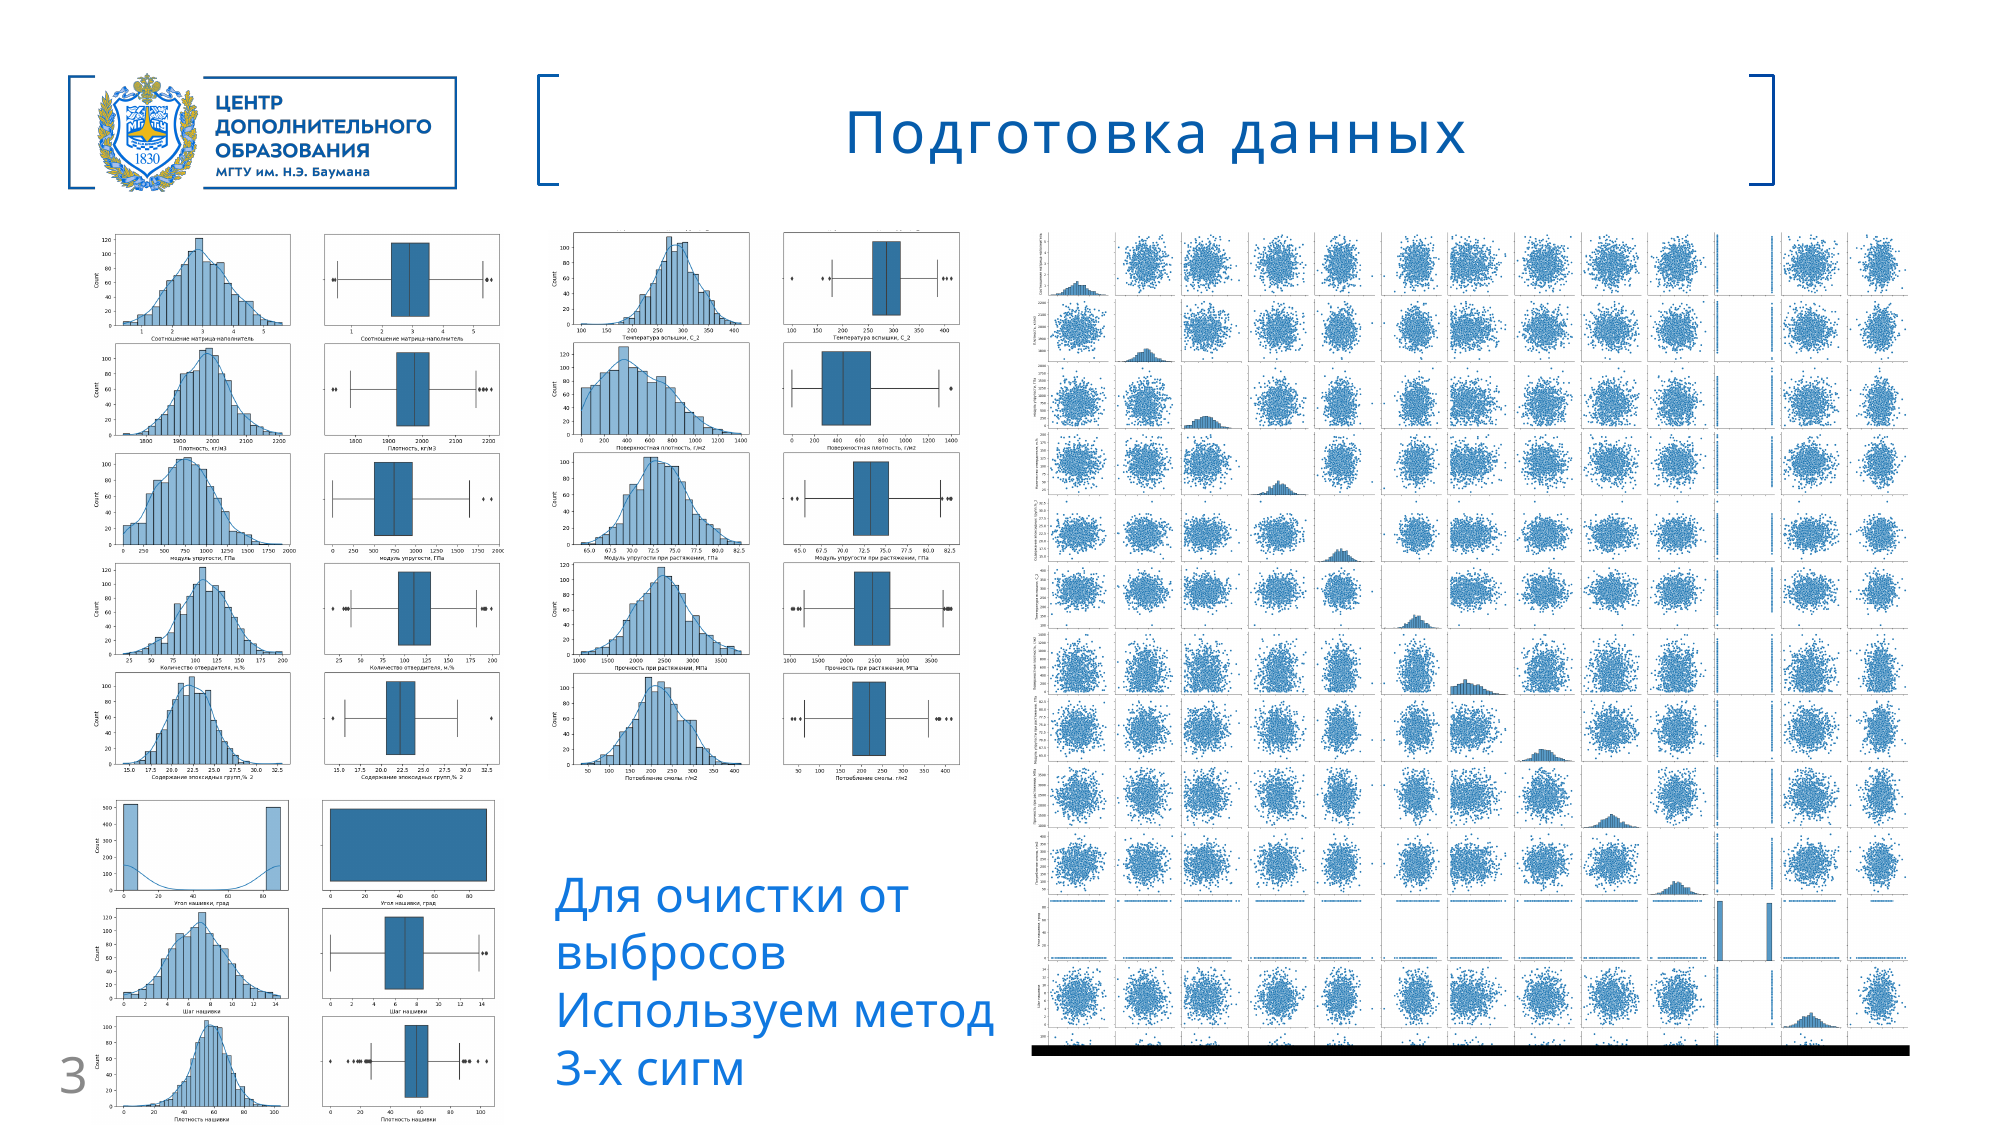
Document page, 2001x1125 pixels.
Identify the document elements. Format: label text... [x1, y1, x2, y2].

picture [91, 798, 505, 1125]
picture [548, 230, 969, 780]
text_box Для очистки от выбросов Используем метод 3-х сигм [540, 857, 1023, 1102]
picture [68, 73, 457, 192]
slide_number 3 [44, 1055, 86, 1101]
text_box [537, 75, 1774, 185]
picture [1031, 230, 1910, 1056]
picture [90, 230, 505, 780]
